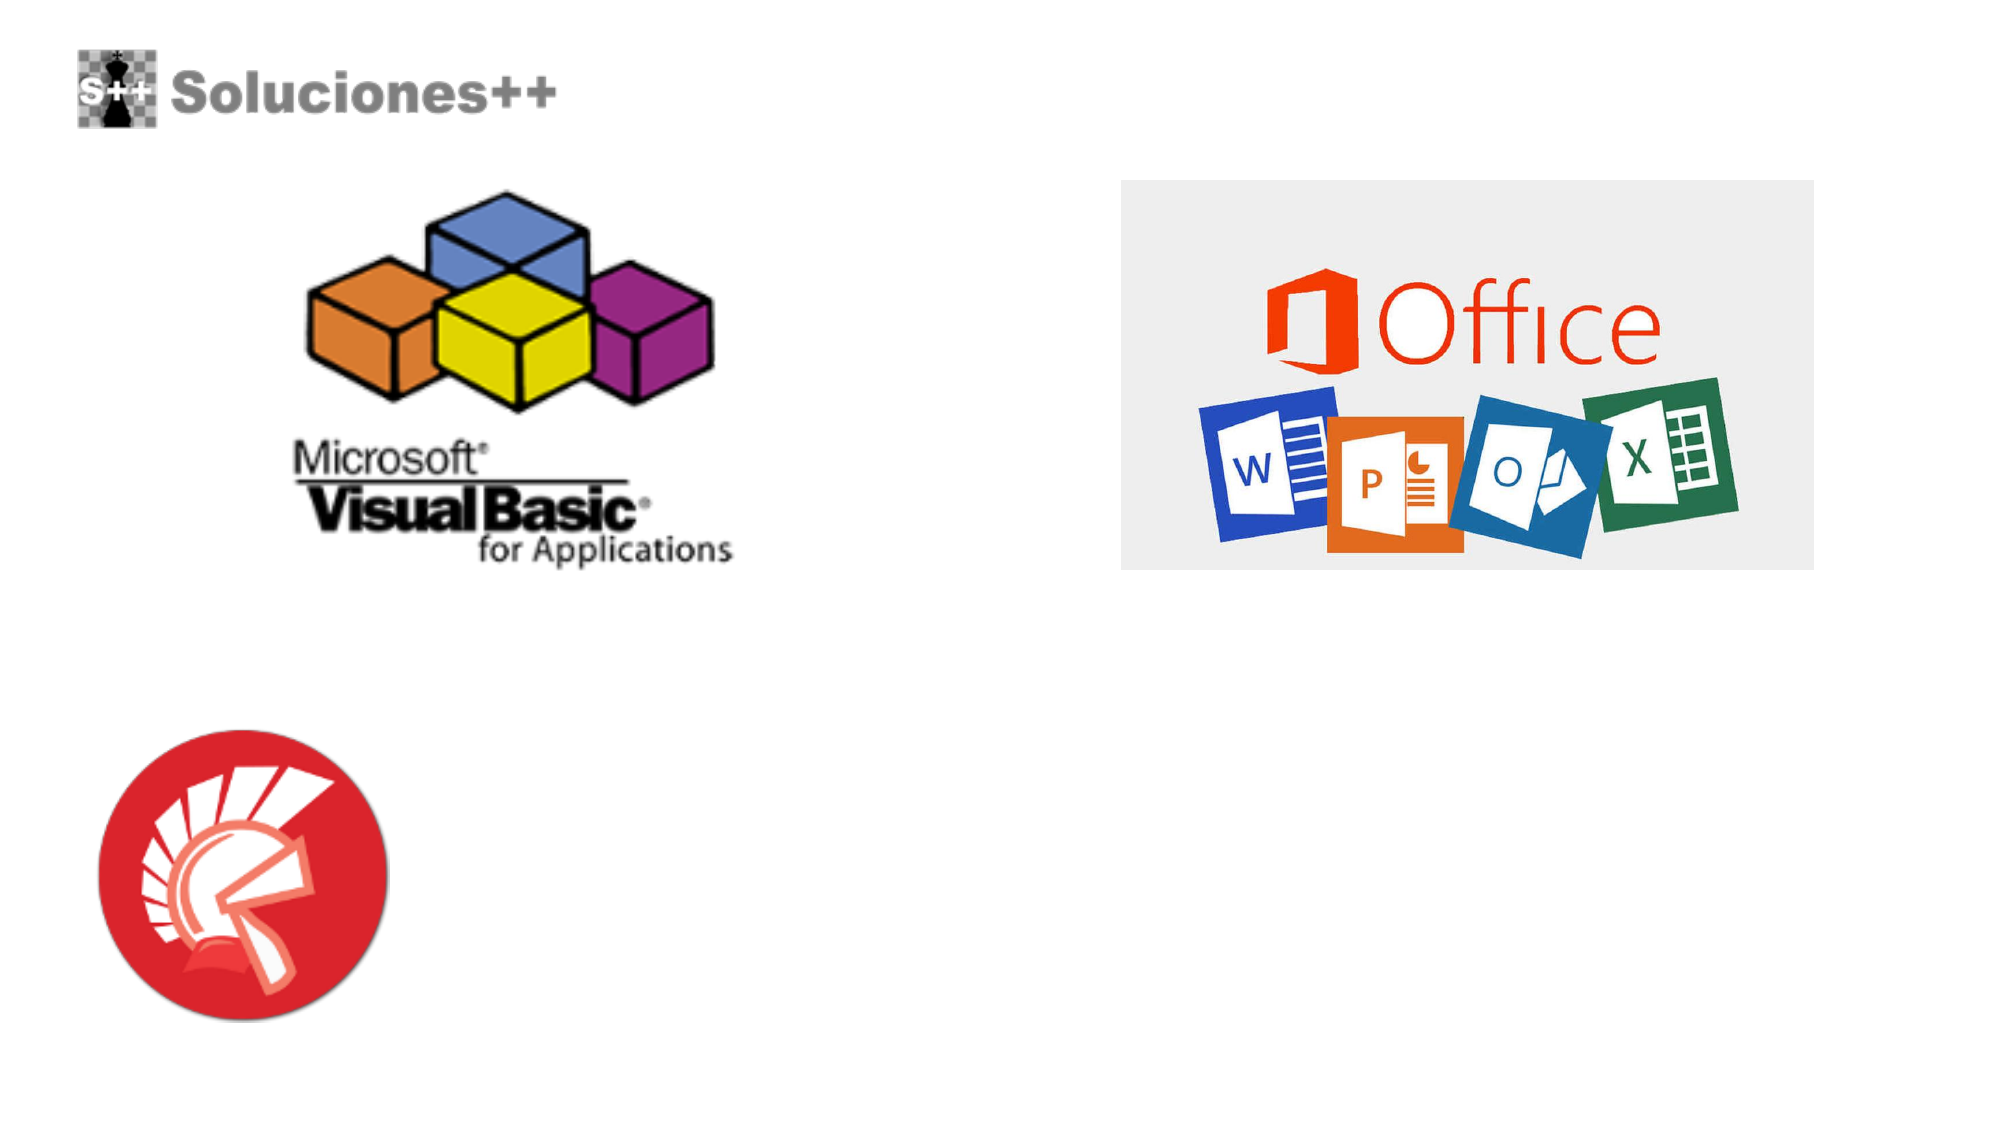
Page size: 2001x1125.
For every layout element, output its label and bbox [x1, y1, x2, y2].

picture [1121, 180, 1814, 571]
picture [73, 44, 565, 133]
picture [287, 168, 738, 582]
picture [93, 727, 390, 1023]
